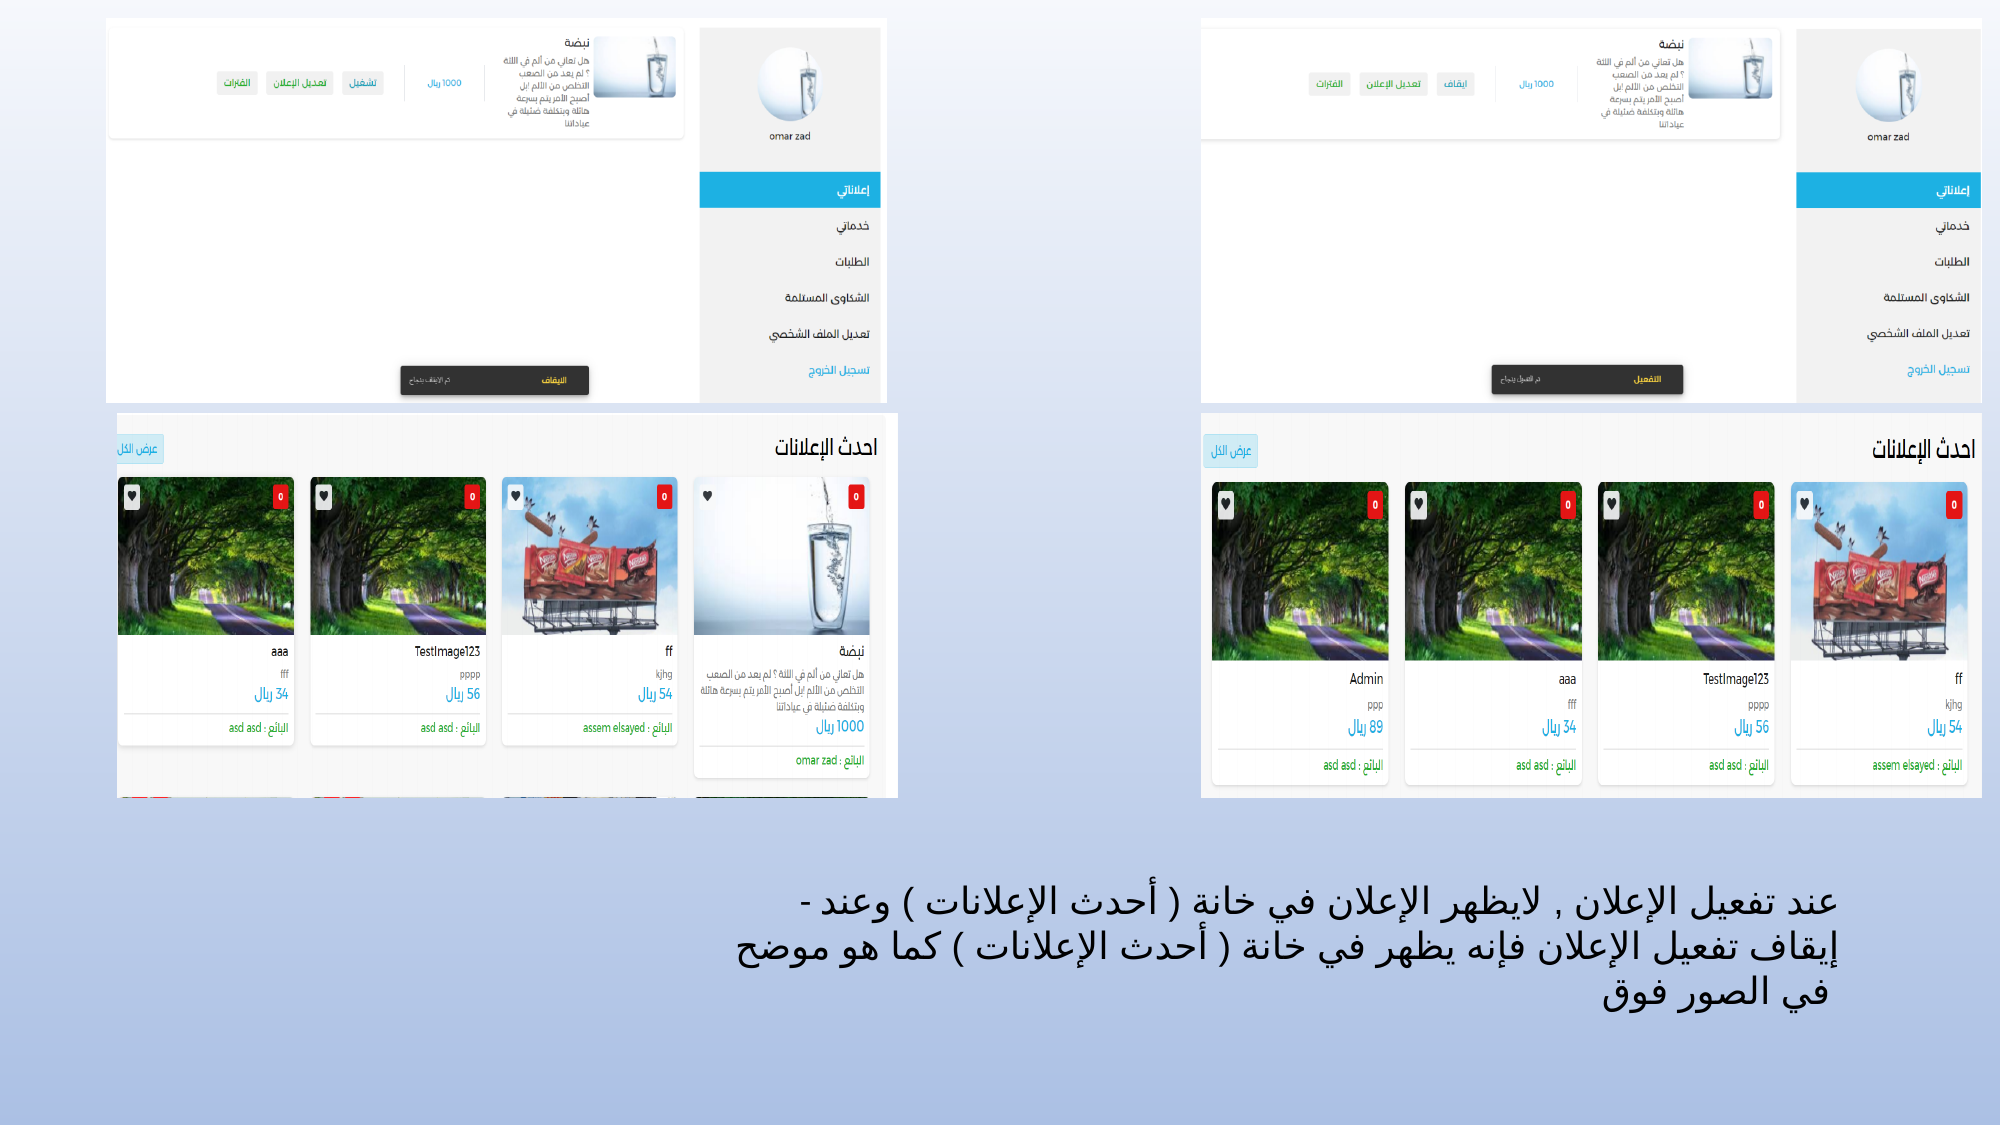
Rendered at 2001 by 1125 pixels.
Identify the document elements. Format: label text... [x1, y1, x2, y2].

text_box - عند تفعيل الإعلان , لايظهر الإعلان في خانة ( أحدث الإعلانات ) وعند إيقاف تفعيل الإعلان فإنه يظهر في خانة ( أحدث الإعلانات ) كما هو موضح في الصور فوق [703, 869, 1856, 1065]
picture [1201, 413, 1982, 798]
picture [117, 413, 898, 798]
picture [1201, 18, 1982, 403]
picture [106, 18, 887, 403]
